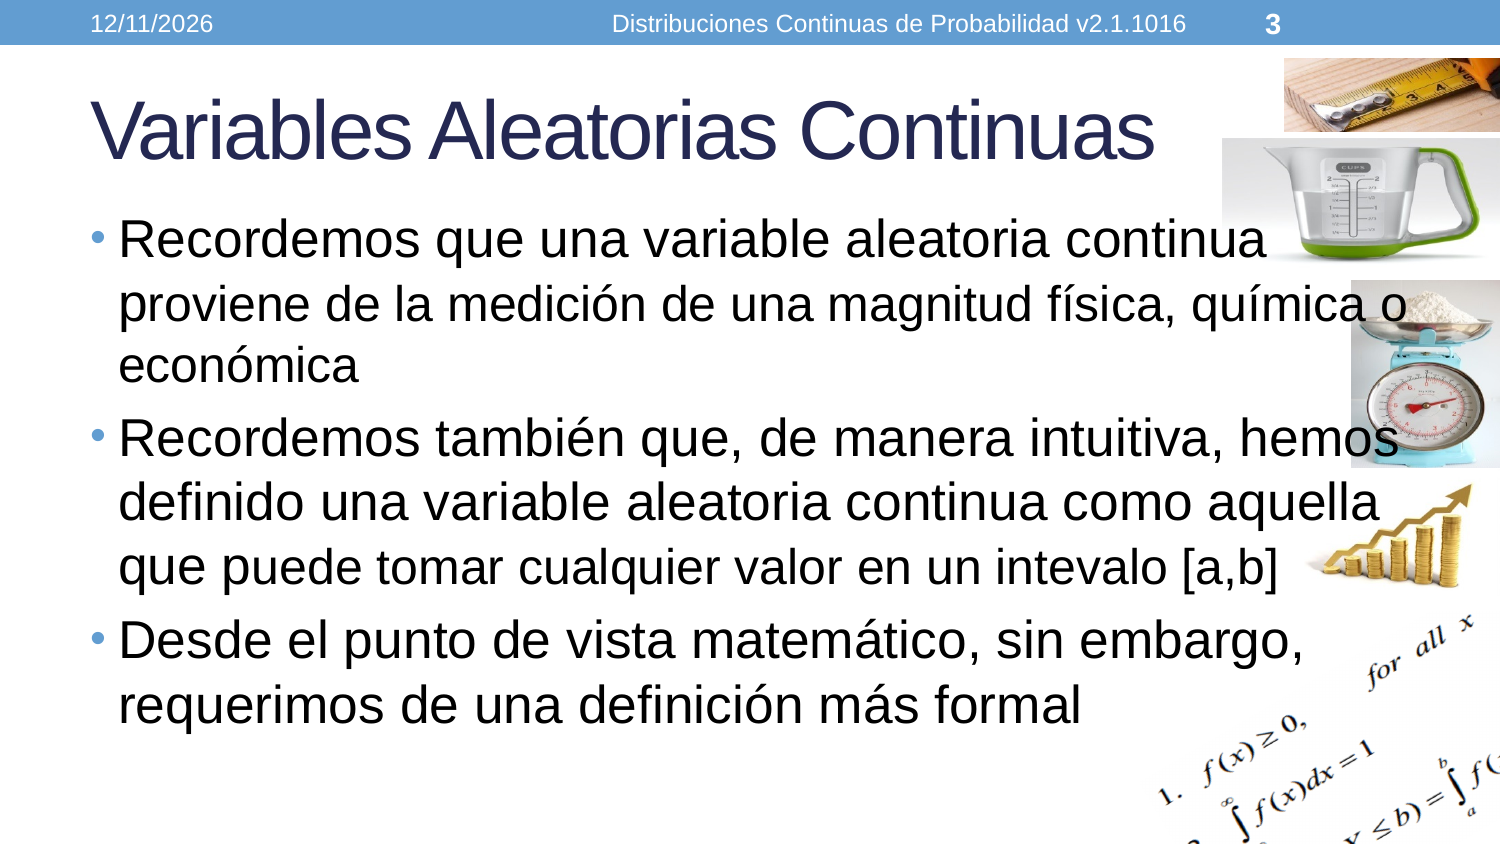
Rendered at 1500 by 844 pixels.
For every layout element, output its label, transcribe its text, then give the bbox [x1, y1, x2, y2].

picture [1149, 279, 1500, 844]
title Variables Aleatorias Continuas [75, 65, 1281, 188]
picture [1222, 138, 1500, 270]
list Recordemos que una variable aleatoria continua proviene de la medición de una magnitud física, química o económica Recordemos también que, de manera intuitiva, hemos definido una variable aleatoria continua como aquella que puede tomar cualquier valor en un intevalo [a,b] Desde el punto de vista matemático, sin embargo, requerimos de una definición más formal [75, 196, 1425, 797]
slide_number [75, 2, 550, 43]
footer Distribuciones Continuas de Probabilidad v2.1.1016 [562, 2, 1238, 43]
picture [1284, 58, 1500, 132]
slide_number 3 [1250, 2, 1425, 43]
